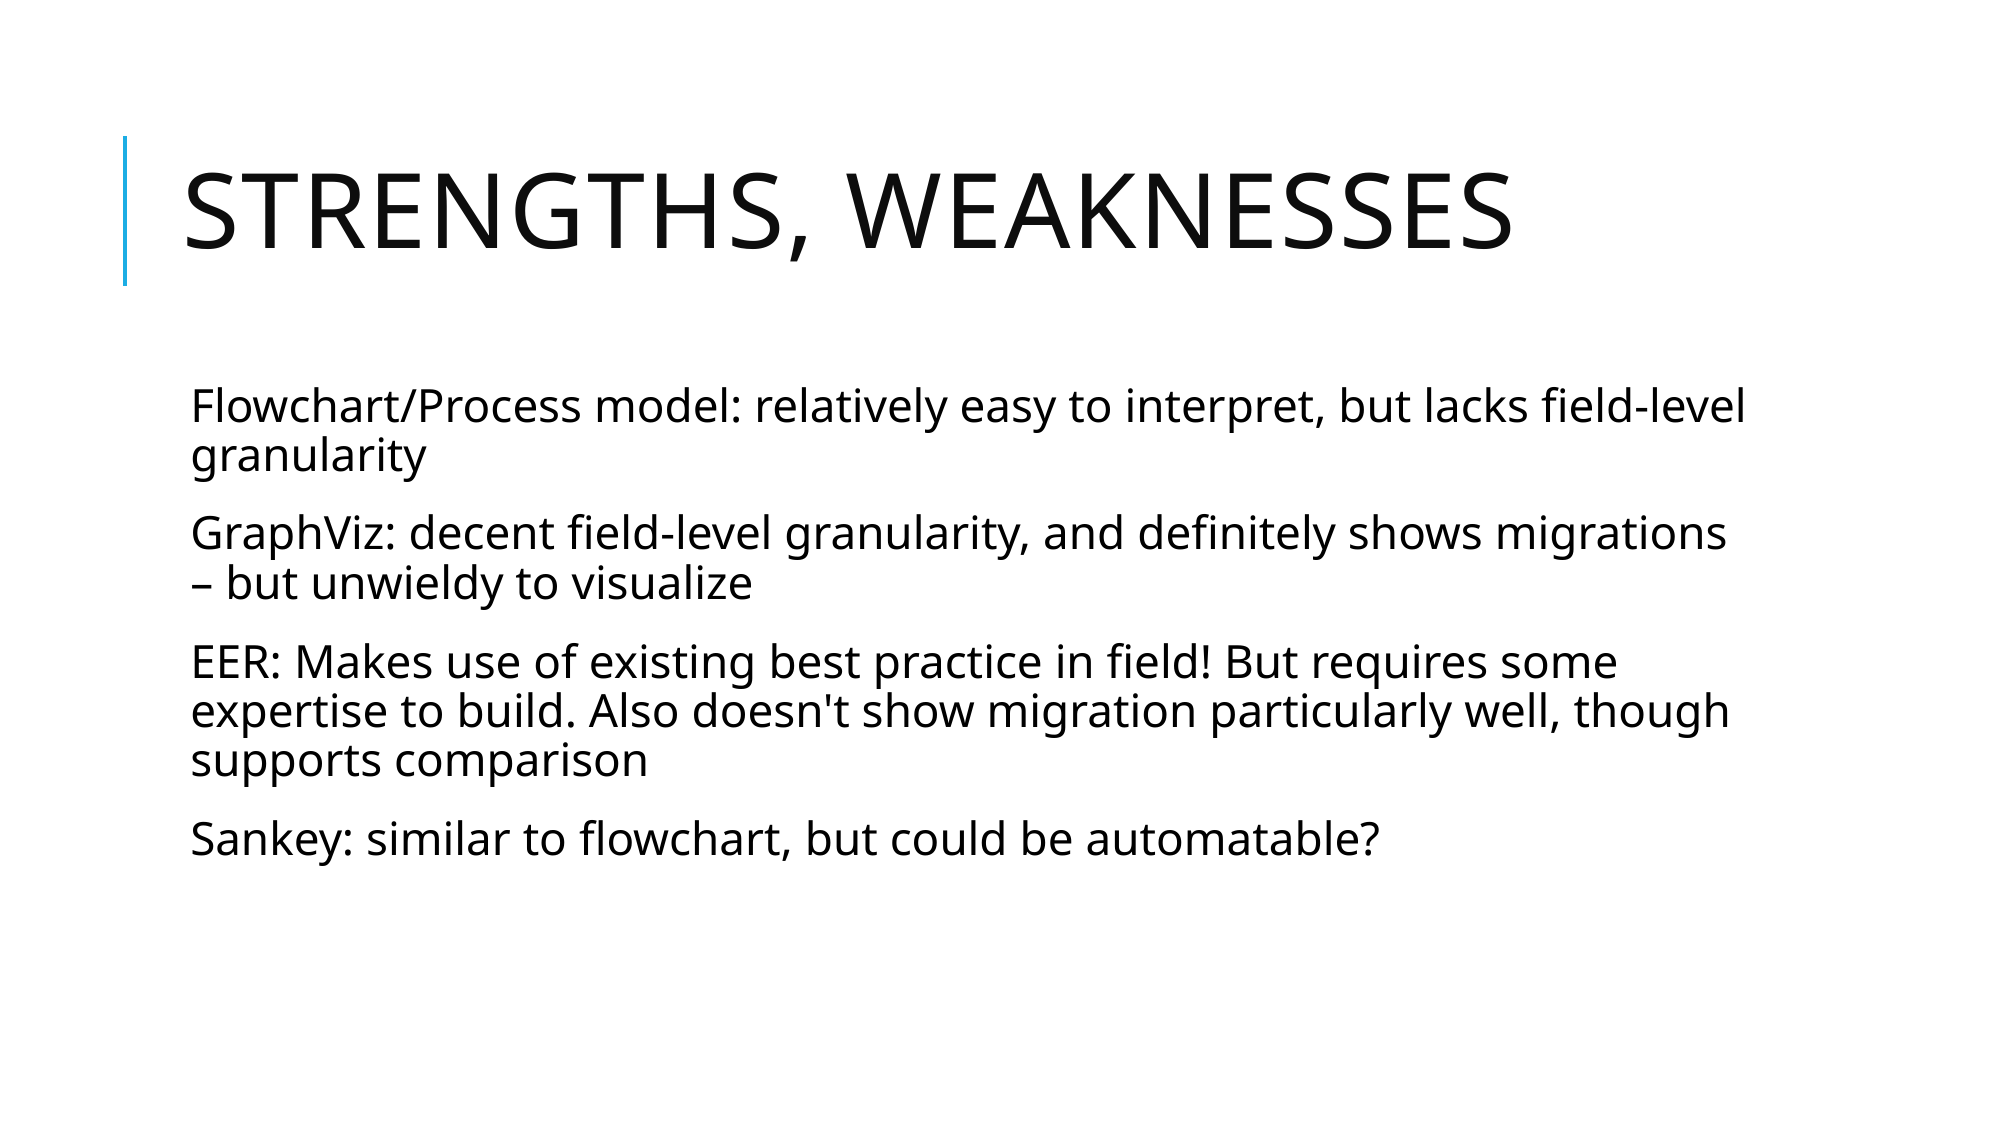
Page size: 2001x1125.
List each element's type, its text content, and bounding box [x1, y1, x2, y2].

title Strengths, weaknesses [168, 96, 1763, 342]
list Flowchart/Process model: relatively easy to interpret, but lacks field-level granularity GraphViz: decent field-level granularity, and definitely shows migrations – but unwieldy to visualize EER: Makes use of existing best practice in field! But requires some expertise to build. Also doesn't show migration particularly well, though supports comparison Sankey: similar to flowchart, but could be automatable? [168, 375, 1763, 1035]
